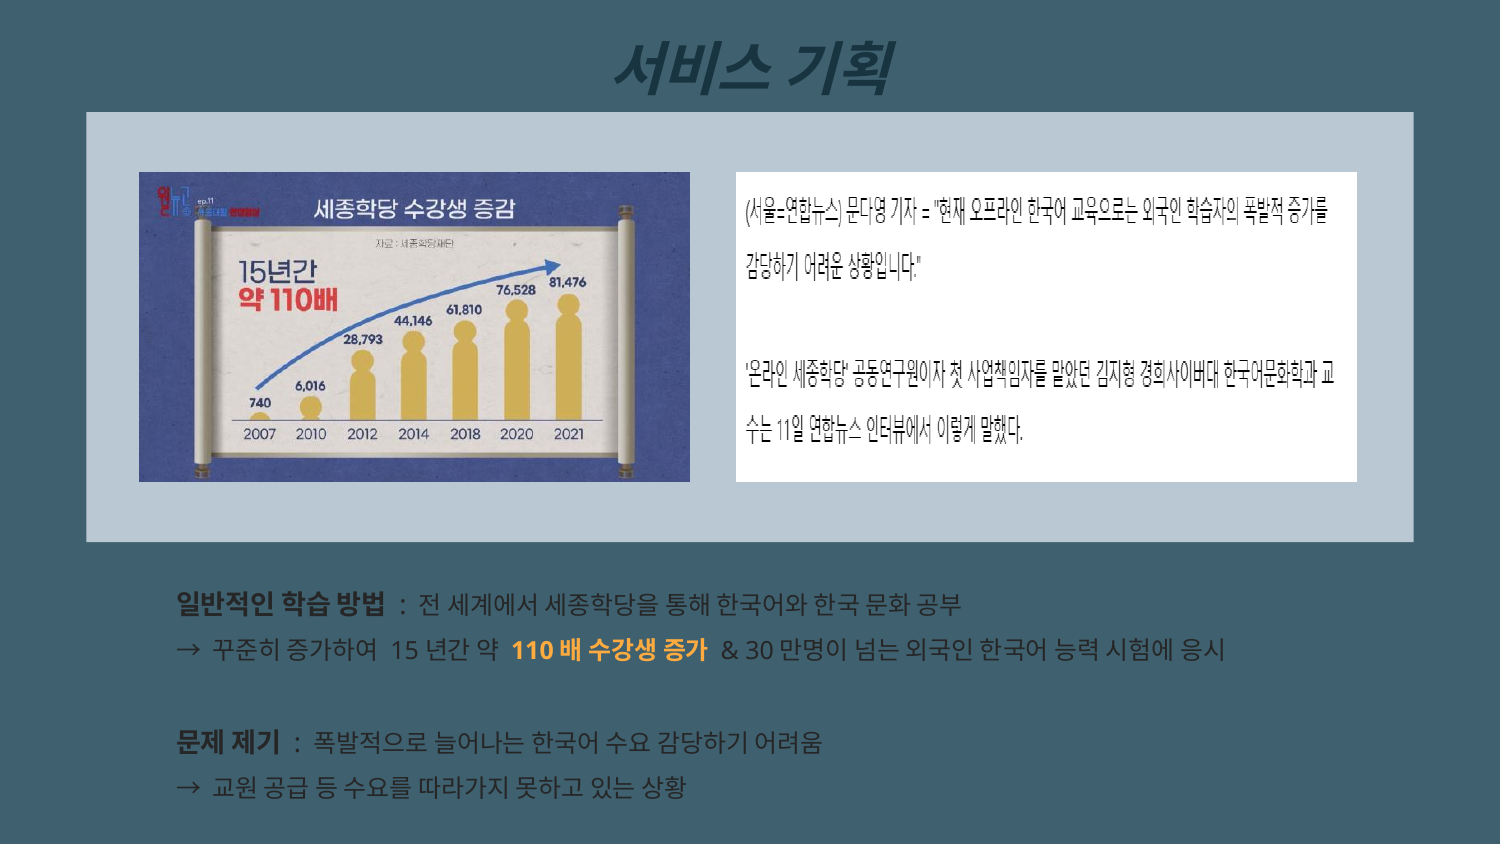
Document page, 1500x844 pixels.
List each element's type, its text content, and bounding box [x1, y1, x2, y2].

picture [735, 172, 1357, 482]
picture [138, 172, 690, 482]
text_box 일반적인 학습 방법 : 전 세계에서 세종학당을 통해 한국어와 한국 문화 공부 → 꾸준히 증가하여 15년간 약 110배 수강생 증가 & 30만명이 넘는 외국인 한국어 능력 시험에 응시 문제 제기 : 폭발적으로 늘어나는 한국어 수요 감당하기 어려움 → 교원 공급 등 수요를 따라가지 못하고 있는 상황 [161, 577, 1339, 797]
text_box [86, 112, 1414, 543]
text_box 서비스 기획 [0, 34, 1500, 100]
